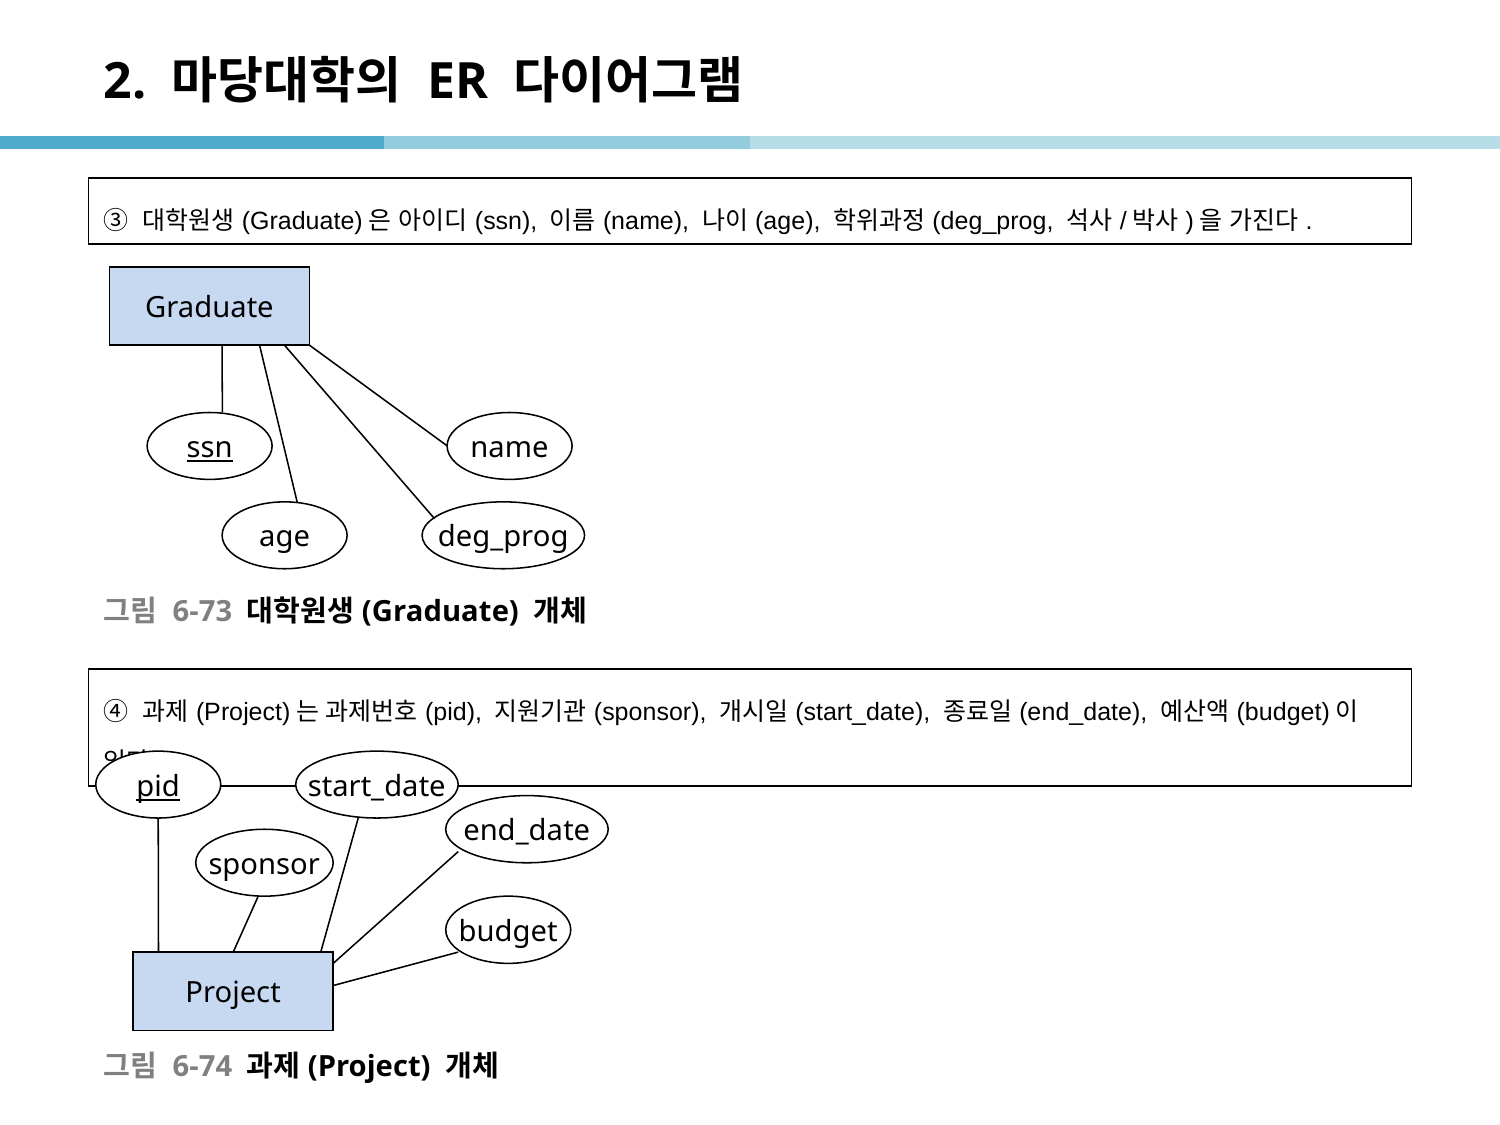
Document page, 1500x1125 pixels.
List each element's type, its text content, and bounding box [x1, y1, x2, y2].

text_box deg_prog [422, 501, 585, 569]
table_header ③ 대학원생(Graduate)은 아이디(ssn), 이름(name), 나이(age), 학위과정(deg_prog, 석사/박사)을 가진다. [89, 179, 1411, 243]
title 2. 마당대학의 ER 다이어그램 [88, 32, 1330, 124]
text_box end_date [445, 795, 609, 863]
text_box start_date [295, 751, 459, 819]
text_box sponsor [195, 829, 334, 897]
text_box 그림 6-73 대학원생(Graduate) 개체 [88, 586, 396, 634]
table_header ④ 과제(Project)는 과제번호(pid), 지원기관(sponsor), 개시일(start_date), 종료일(end_date), 예산액(budget)이 있다. [89, 670, 1411, 785]
text_box Project [133, 952, 334, 1031]
text_box Graduate [109, 267, 310, 346]
text_box 그림 6-74 과제(Project) 개체 [88, 1041, 396, 1089]
text_box pid [95, 751, 221, 819]
text_box budget [445, 896, 571, 964]
text_box ssn [147, 412, 273, 480]
text_box name [447, 412, 573, 480]
text_box age [222, 501, 348, 569]
